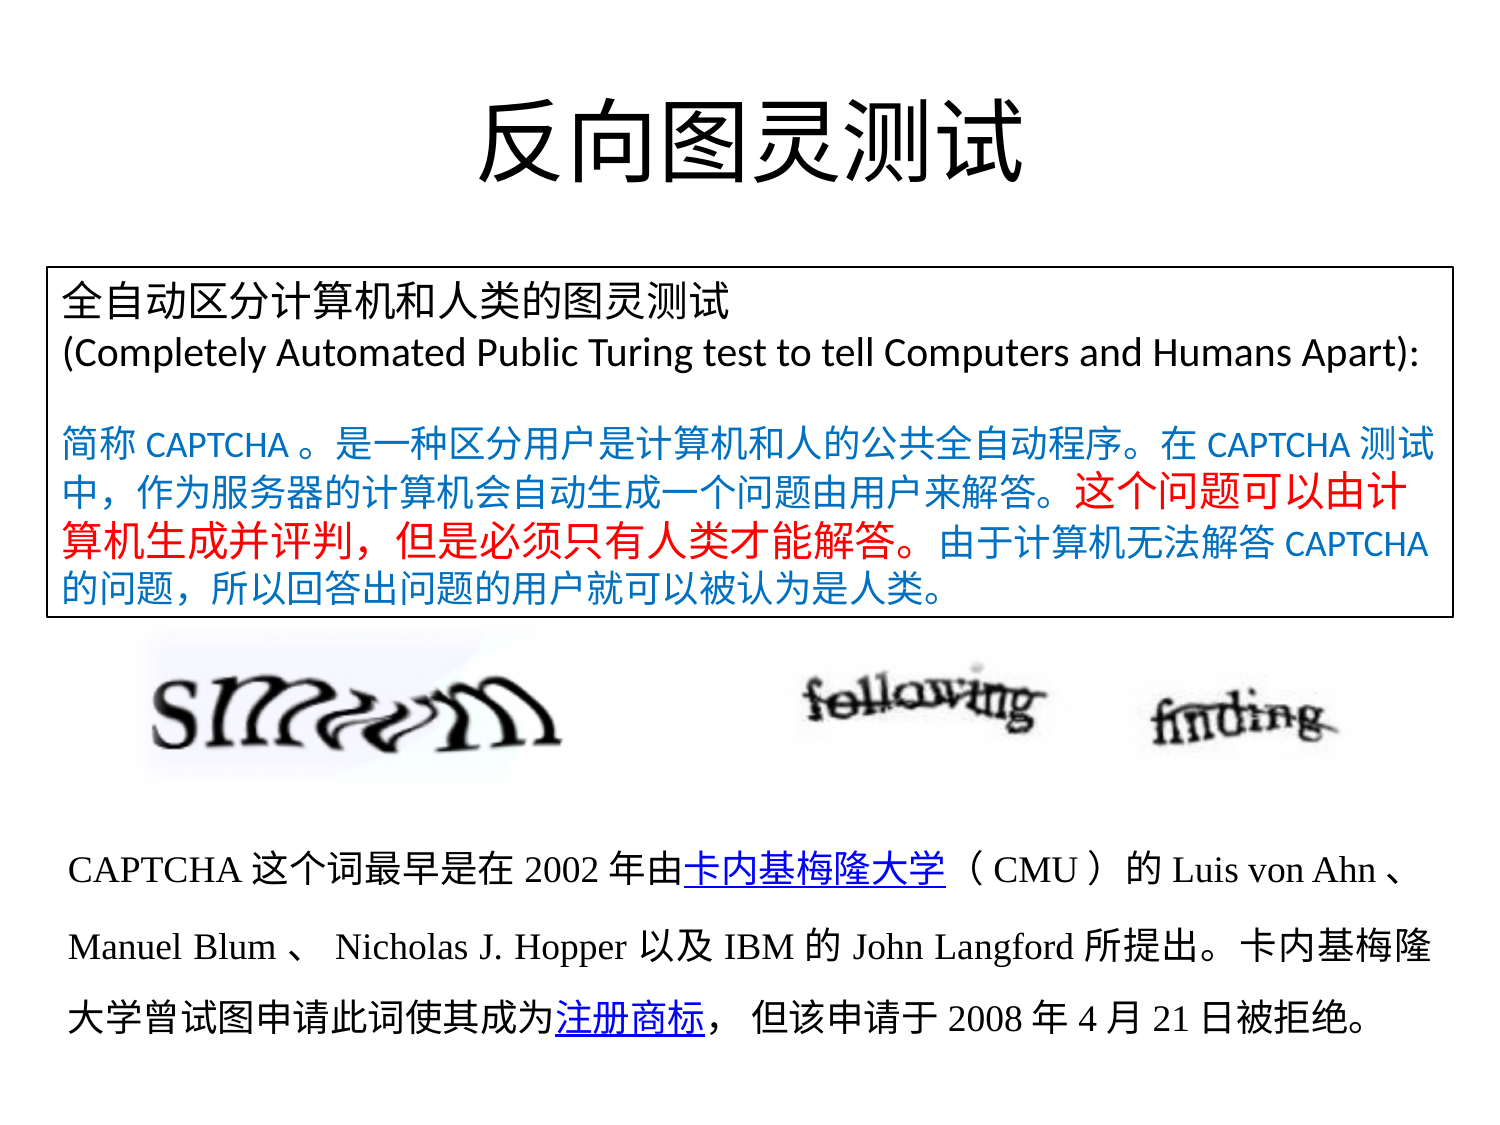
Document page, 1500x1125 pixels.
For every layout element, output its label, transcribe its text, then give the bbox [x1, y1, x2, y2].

picture [749, 656, 1355, 772]
picture [135, 621, 741, 789]
title 反向图灵测试 [75, 45, 1425, 233]
text_box CAPTCHA这个词最早是在2002年由卡内基梅隆大学（CMU）的Luis von Ahn、Manuel Blum、Nicholas J. Hopper以及IBM的John Langford所提出。卡内基梅隆大学曾试图申请此词使其成为注册商标， 但该申请于2008年4月21日被拒绝。 [53, 810, 1447, 1056]
text_box 全自动区分计算机和人类的图灵测试 (Completely Automated Public Turing test to tell Computers and Humans Apart): 简称CAPTCHA。是一种区分用户是计算机和人的公共全自动程序。在CAPTCHA测试中，作为服务器的计算机会自动生成一个问题由用户来解答。这个问题可以由计算机生成并评判，但是必须只有人类才能解答。由于计算机无法解答CAPTCHA的问题，所以回答出问题的用户就可以被认为是人类。 [47, 267, 1453, 617]
